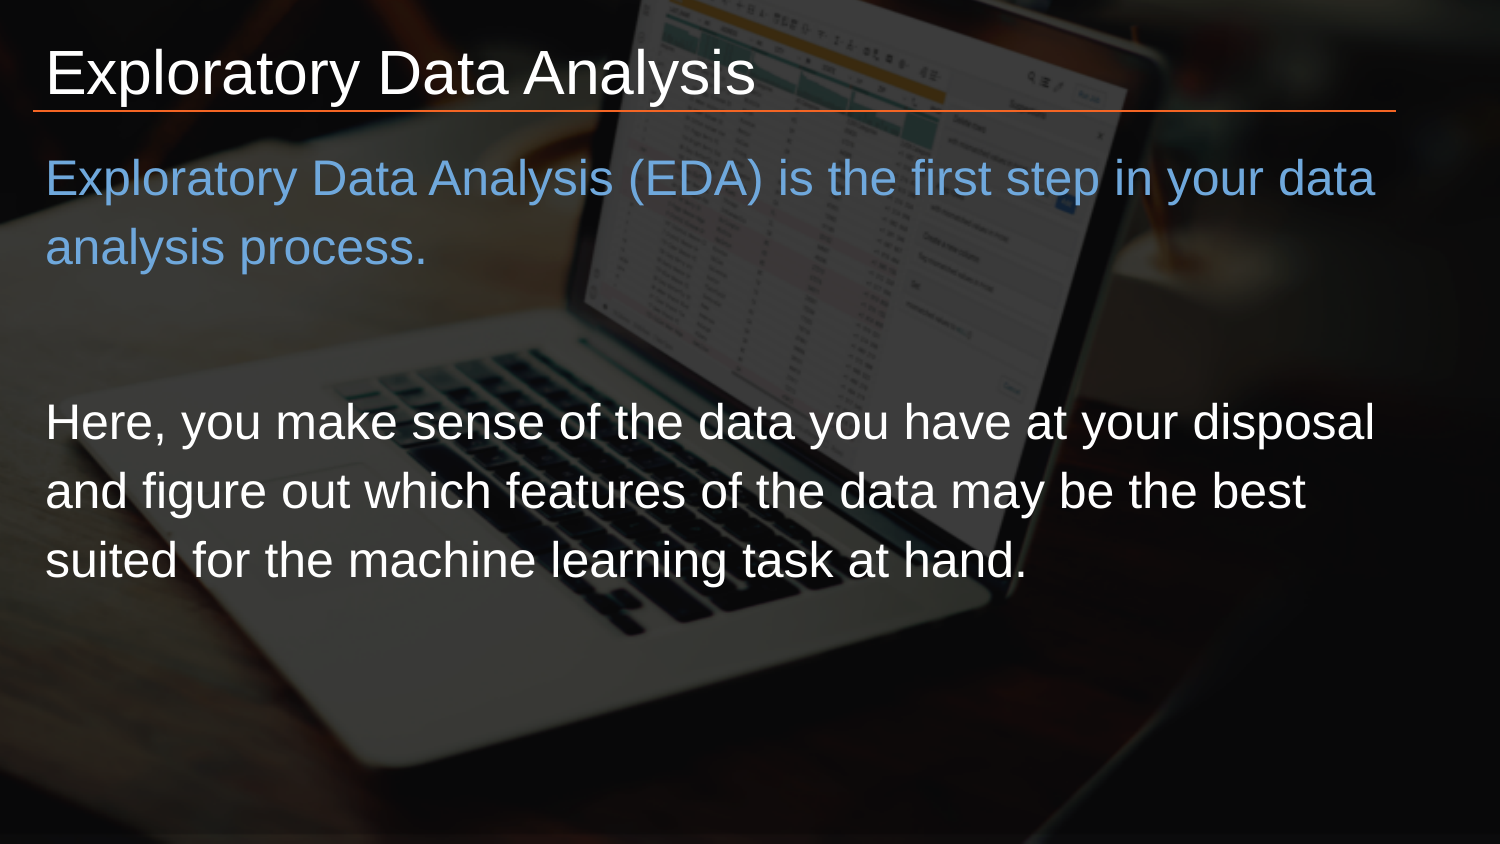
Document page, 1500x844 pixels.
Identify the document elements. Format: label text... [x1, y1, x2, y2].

picture [0, 0, 1500, 844]
text_box Exploratory Data Analysis (EDA) is the first step in your data analysis process. Here, you make sense of the data you have at your disposal and figure out which features of the data may be the best suited for the machine learning task at hand. [30, 121, 1406, 750]
text_box Exploratory Data Analysis [30, 16, 780, 107]
